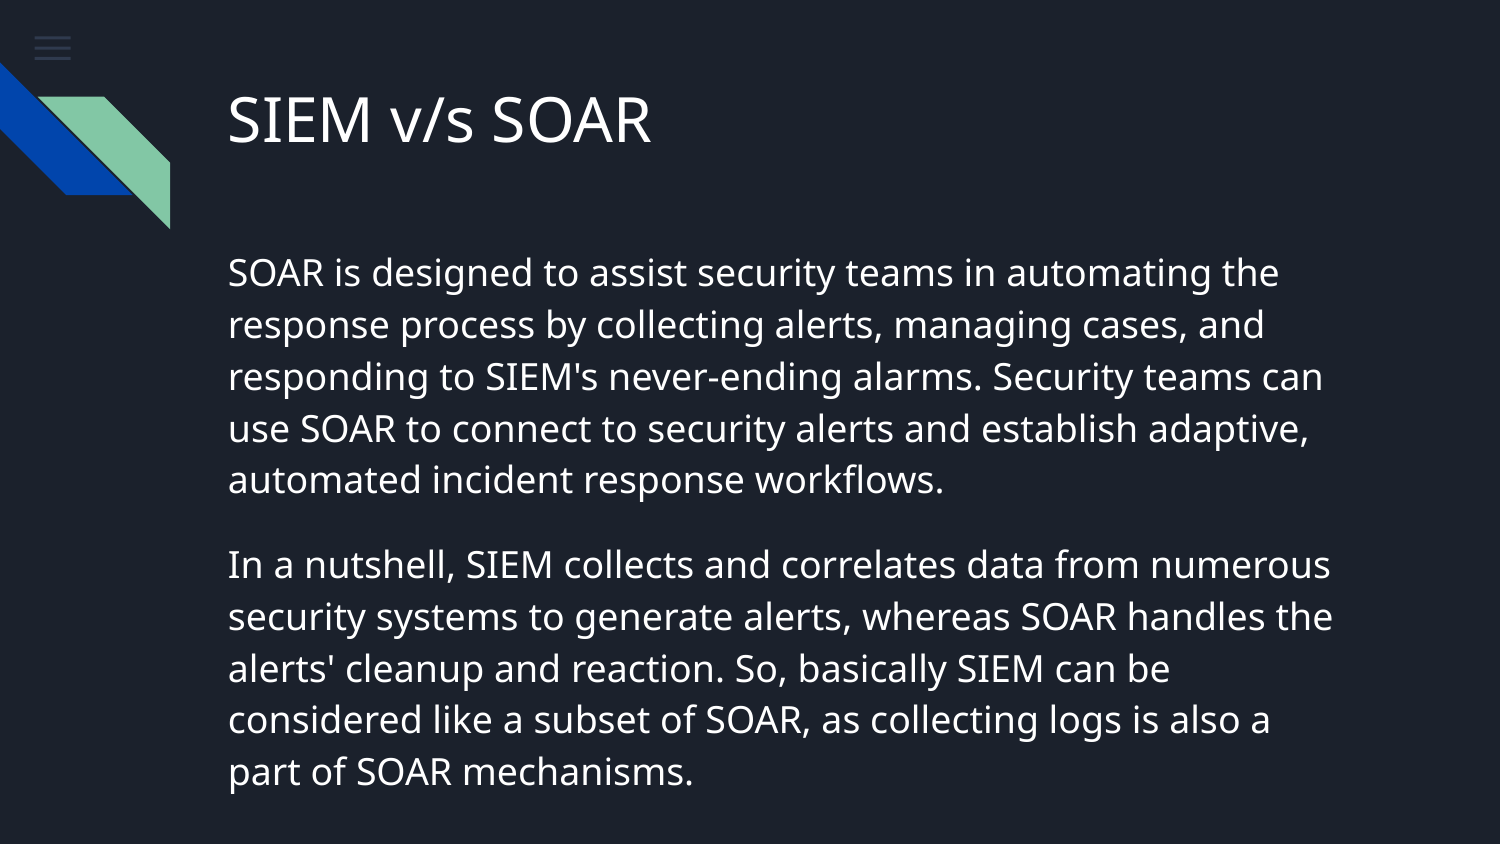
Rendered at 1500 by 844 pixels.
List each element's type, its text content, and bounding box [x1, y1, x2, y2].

list SOAR is designed to assist security teams in automating the response process by collecting alerts, managing cases, and responding to SIEM's never-ending alarms. Security teams can use SOAR to connect to security alerts and establish adaptive, automated incident response workflows. In a nutshell, SIEM collects and correlates data from numerous security systems to generate alerts, whereas SOAR handles the alerts' cleanup and reaction. So, basically SIEM can be considered like a subset of SOAR, as collecting logs is also a part of SOAR mechanisms. [212, 227, 1368, 735]
title SIEM v/s SOAR [212, 64, 1368, 215]
